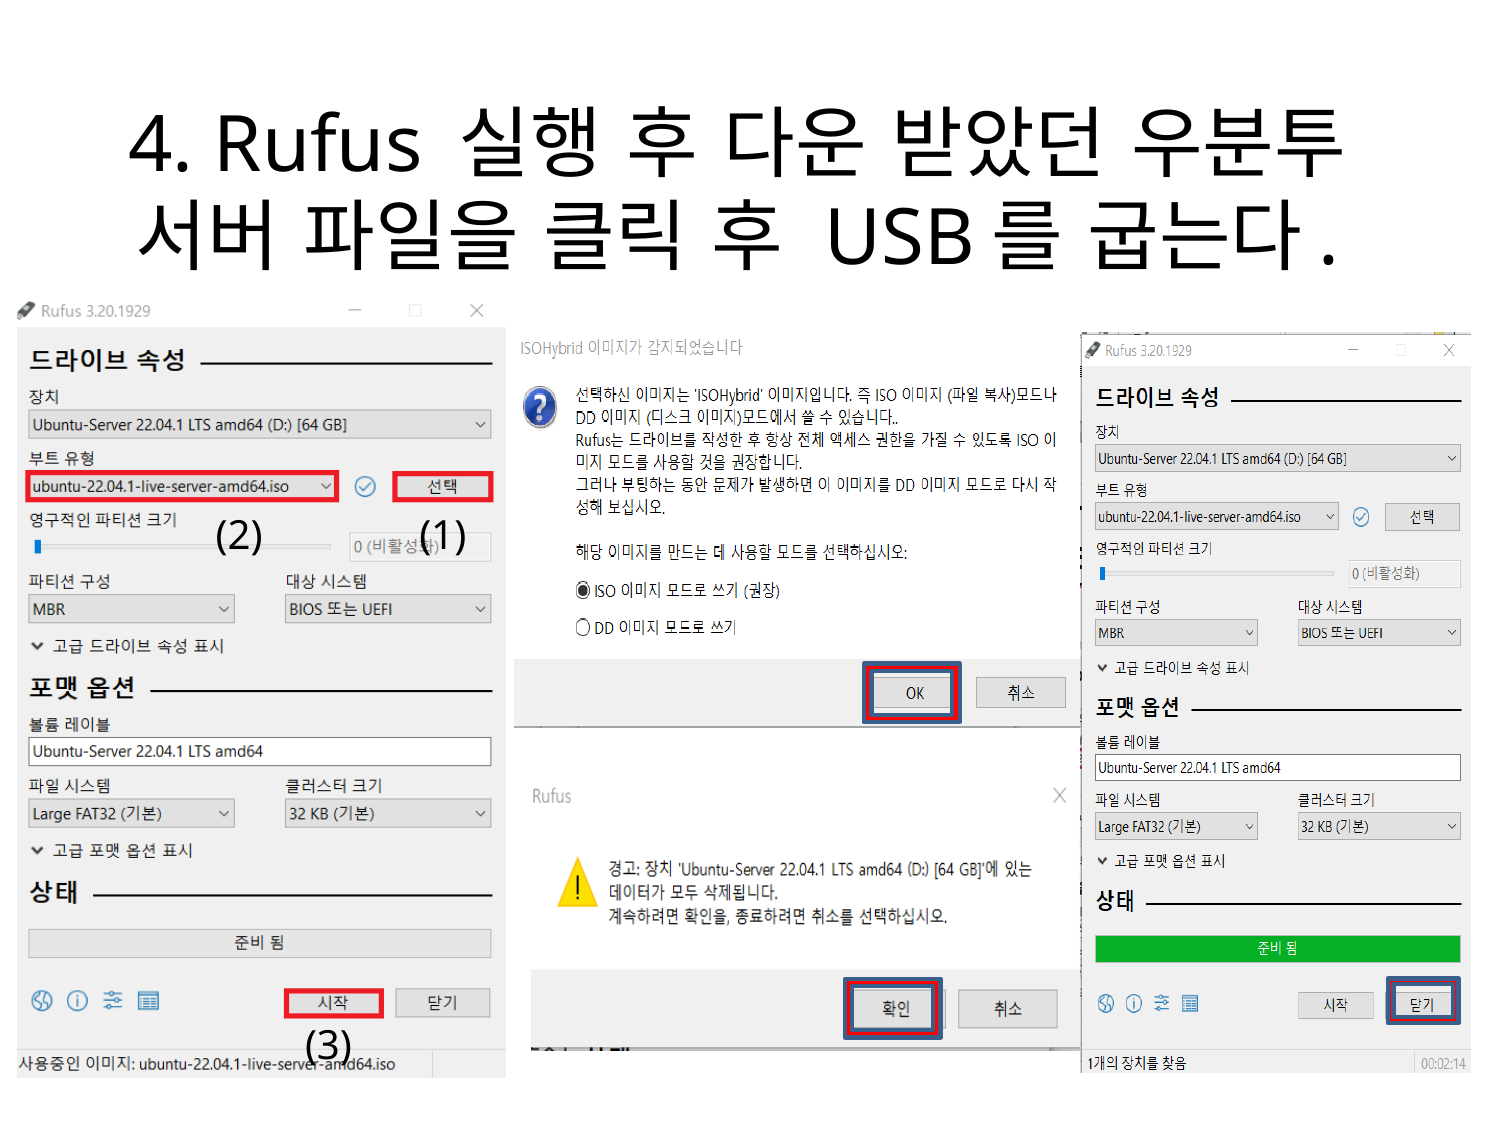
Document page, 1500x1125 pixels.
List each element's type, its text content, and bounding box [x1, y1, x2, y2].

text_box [514, 331, 1079, 1051]
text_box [17, 300, 527, 1078]
title 4. Rufus 실행 후 다운 받았던 우분투 서버 파일을 클릭 후 USB를 굽는다. [100, 66, 1376, 308]
picture [1080, 332, 1471, 1073]
